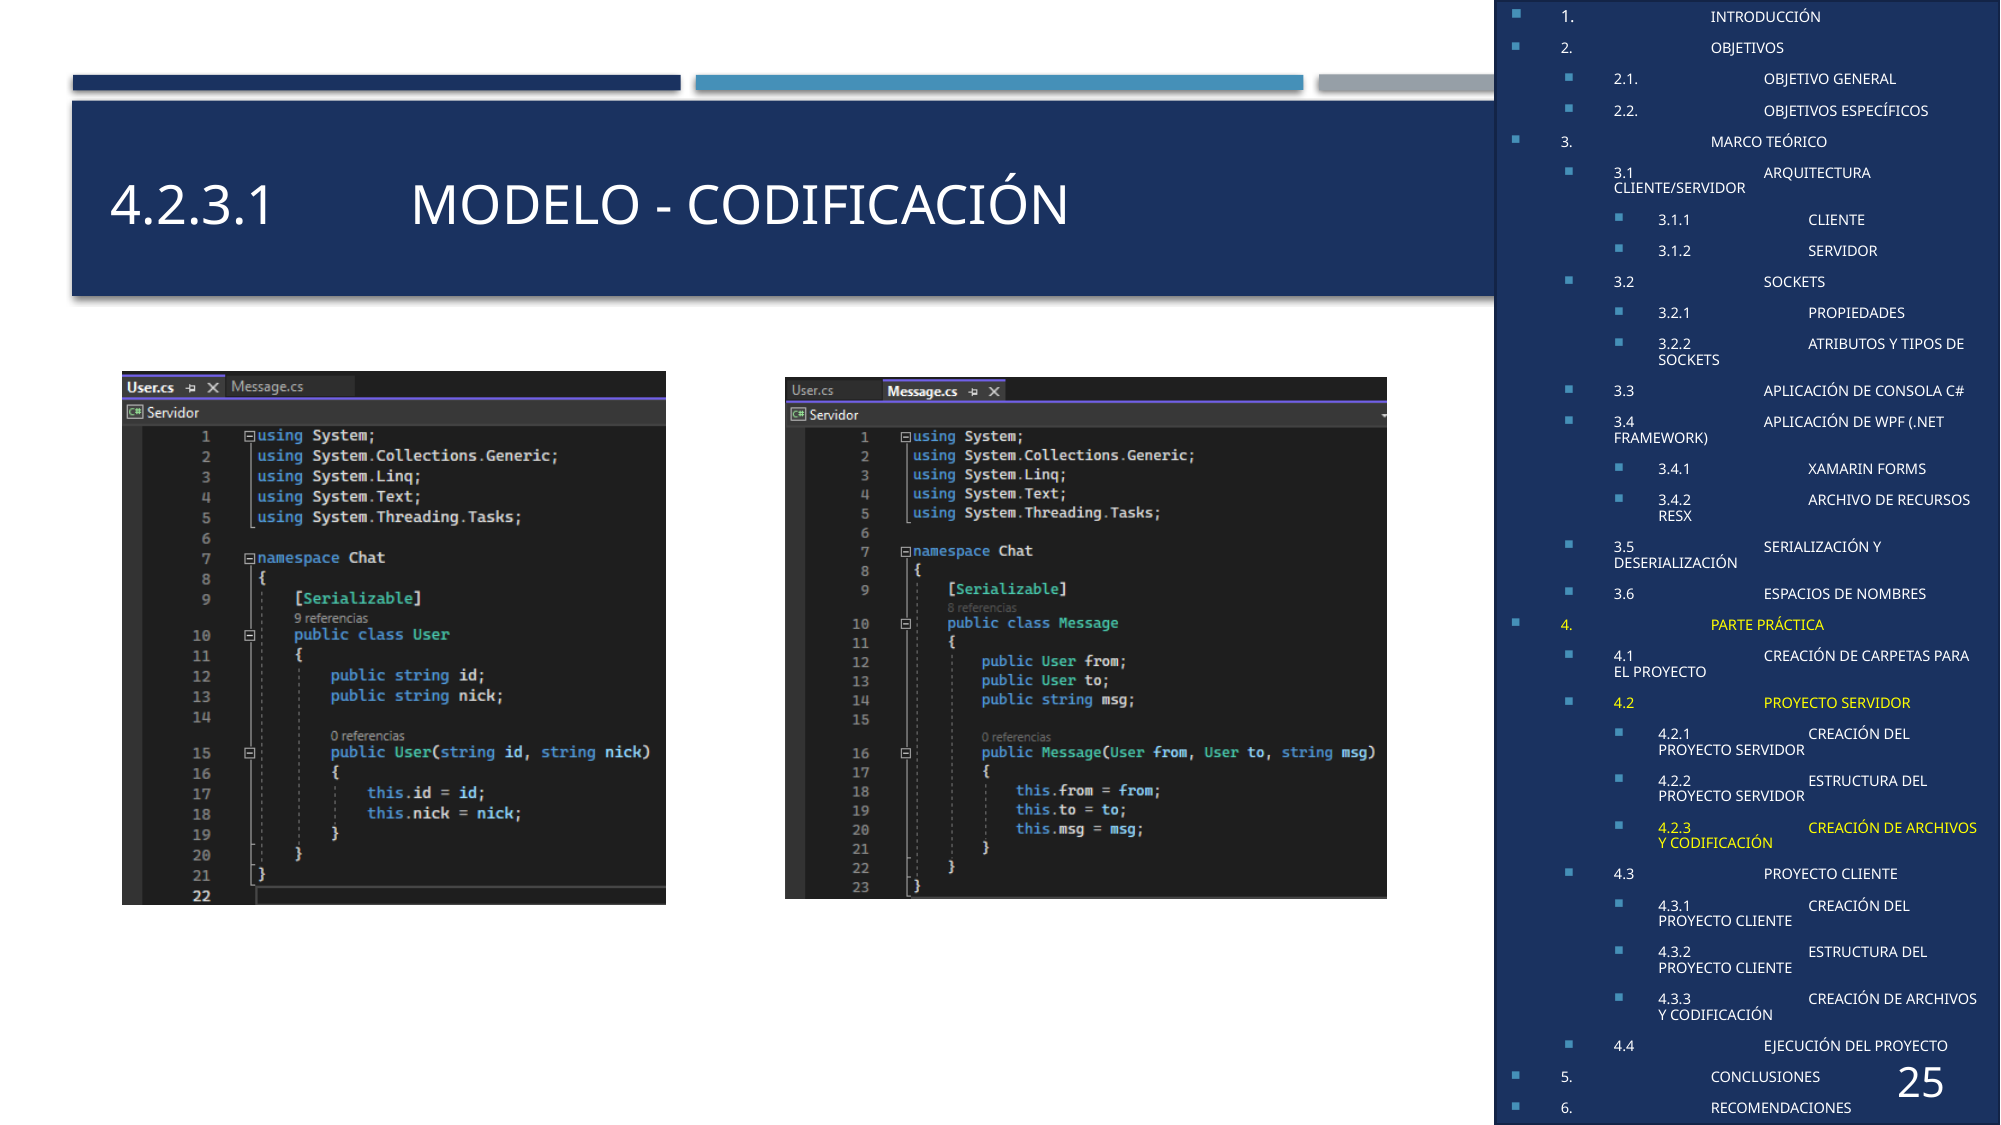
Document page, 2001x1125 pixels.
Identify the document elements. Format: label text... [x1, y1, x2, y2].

picture [121, 370, 666, 905]
text_box 1. INTRODUCCIÓN 2. OBJETIVOS 2.1. OBJETIVO GENERAL 2.2. OBJETIVOS ESPECÍFICOS 3. MARCO TEÓRICO 3.1 ARQUITECTURA CLIENTE/SERVIDOR 3.1.1 CLIENTE 3.1.2 SERVIDOR 3.2 SOCKETS 3.2.1 PROPIEDADES 3.2.2 ATRIBUTOS Y TIPOS DE SOCKETS 3.3 APLICACIÓN DE CONSOLA C# 3.4 APLICACIÓN DE WPF (.NET FRAMEWORK) 3.4.1 XAMARIN FORMS 3.4.2 ARCHIVO DE RECURSOS RESX 3.5 SERIALIZACIÓN Y DESERIALIZACIÓN 3.6 ESPACIOS DE NOMBRES 4. PARTE PRÁCTICA 4.1 CREACIÓN DE CARPETAS PARA EL PROYECTO 4.2 PROYECTO SERVIDOR 4.2.1 CREACIÓN DEL PROYECTO SERVIDOR 4.2.2 ESTRUCTURA DEL PROYECTO SERVIDOR 4.2.3 CREACIÓN DE ARCHIVOS Y CODIFICACIÓN 4.3 PROYECTO CLIENTE 4.3.1 CREACIÓN DEL PROYECTO CLIENTE 4.3.2 ESTRUCTURA DEL PROYECTO CLIENTE 4.3.3 CREACIÓN DE ARCHIVOS Y CODIFICACIÓN 4.4 EJECUCIÓN DEL PROYECTO 5. CONCLUSIONES 6. RECOMENDACIONES [1494, 0, 2000, 1125]
picture [784, 376, 1388, 900]
text_box 25 [1882, 1047, 1989, 1113]
list 4.2.3.1 MODELO - CODIFICACIÓN [95, 121, 1463, 275]
